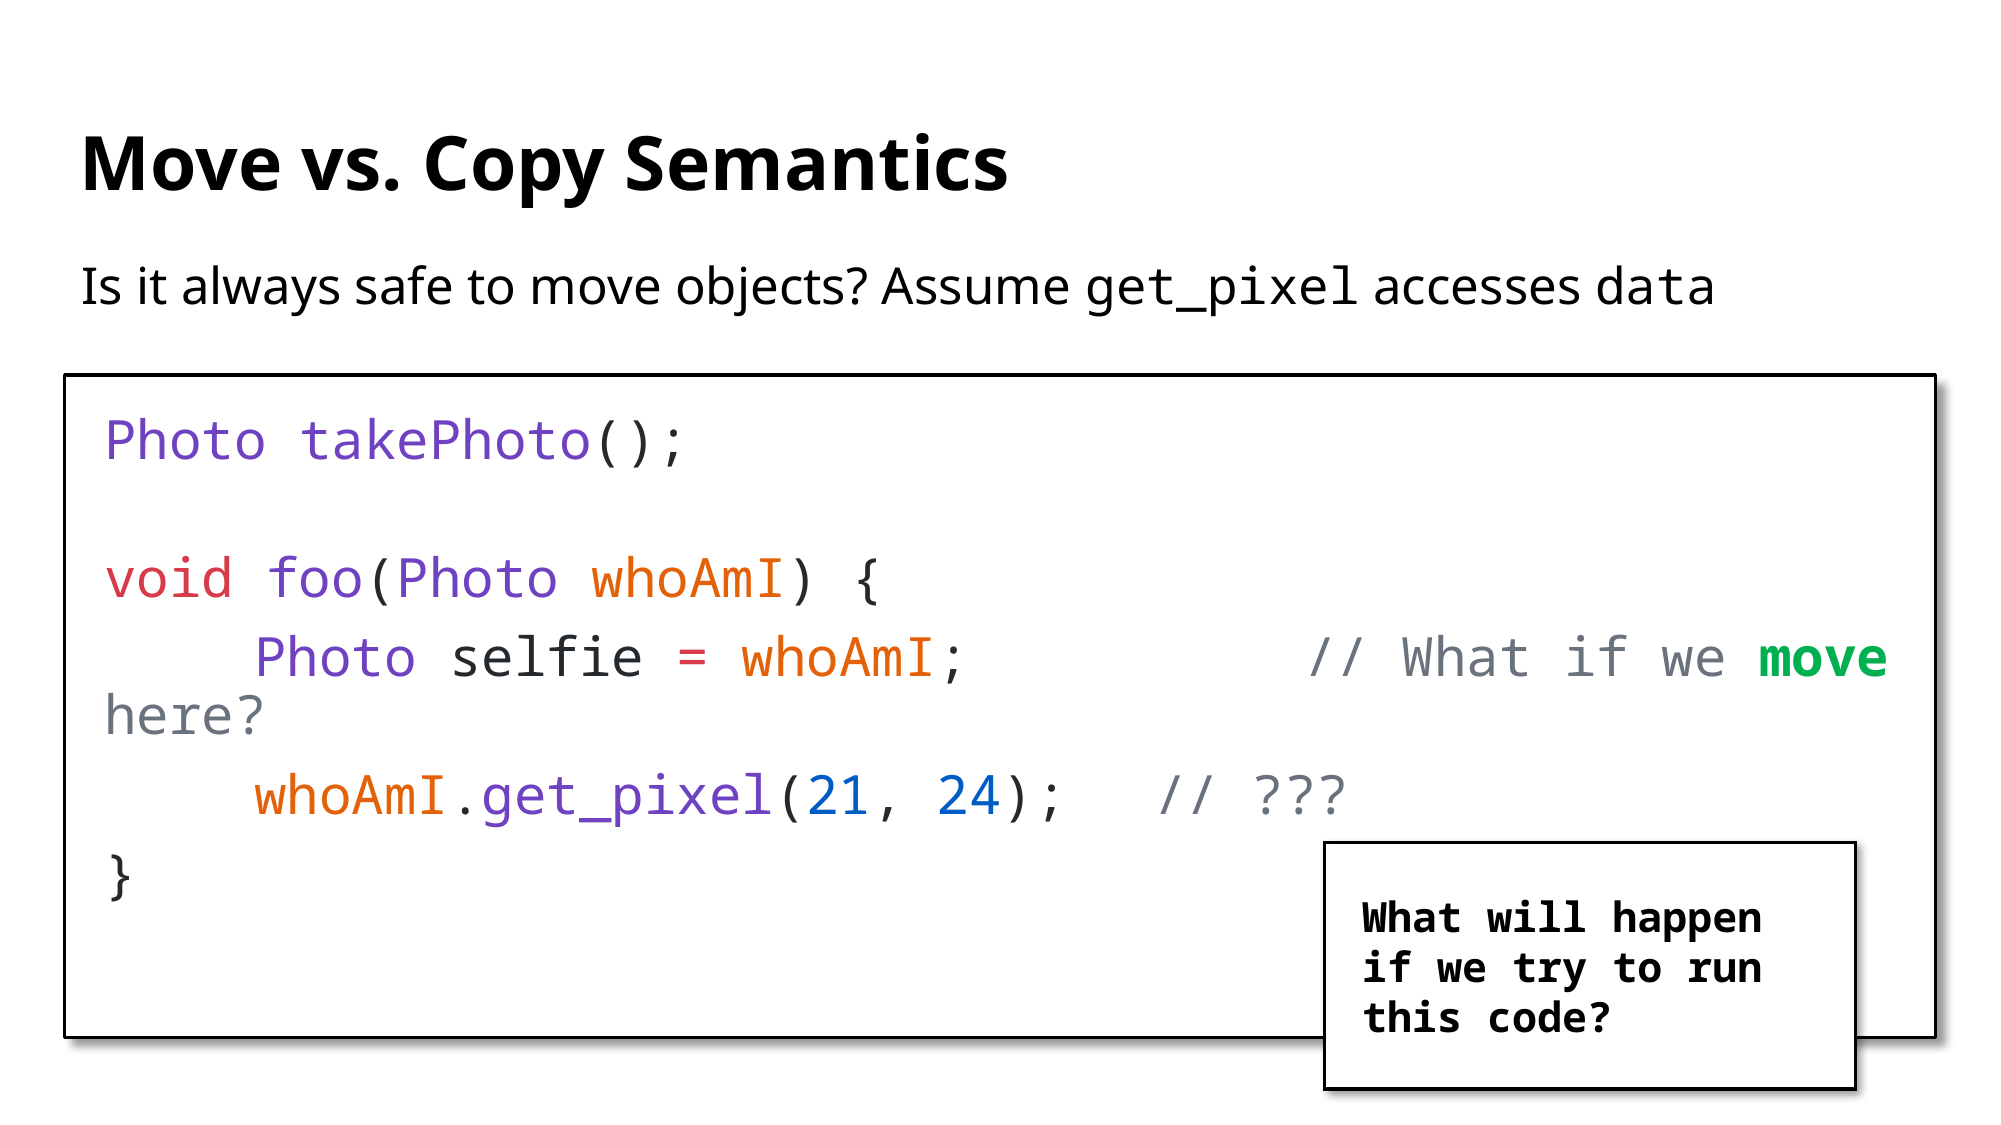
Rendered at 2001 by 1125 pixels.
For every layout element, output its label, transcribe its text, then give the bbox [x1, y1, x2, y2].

title Move vs. Copy Semantics [64, 103, 1936, 230]
list Photo takePhoto(); void foo(Photo whoAmI) { Photo selfie = whoAmI; // What if we move here? whoAmI.get_pixel(21, 24); // ??? } [63, 373, 1937, 1039]
text_box What will happen if we try to run this code? [1323, 841, 1857, 1091]
list Is it always safe to move objects? Assume get_pixel accesses data [64, 252, 1936, 324]
